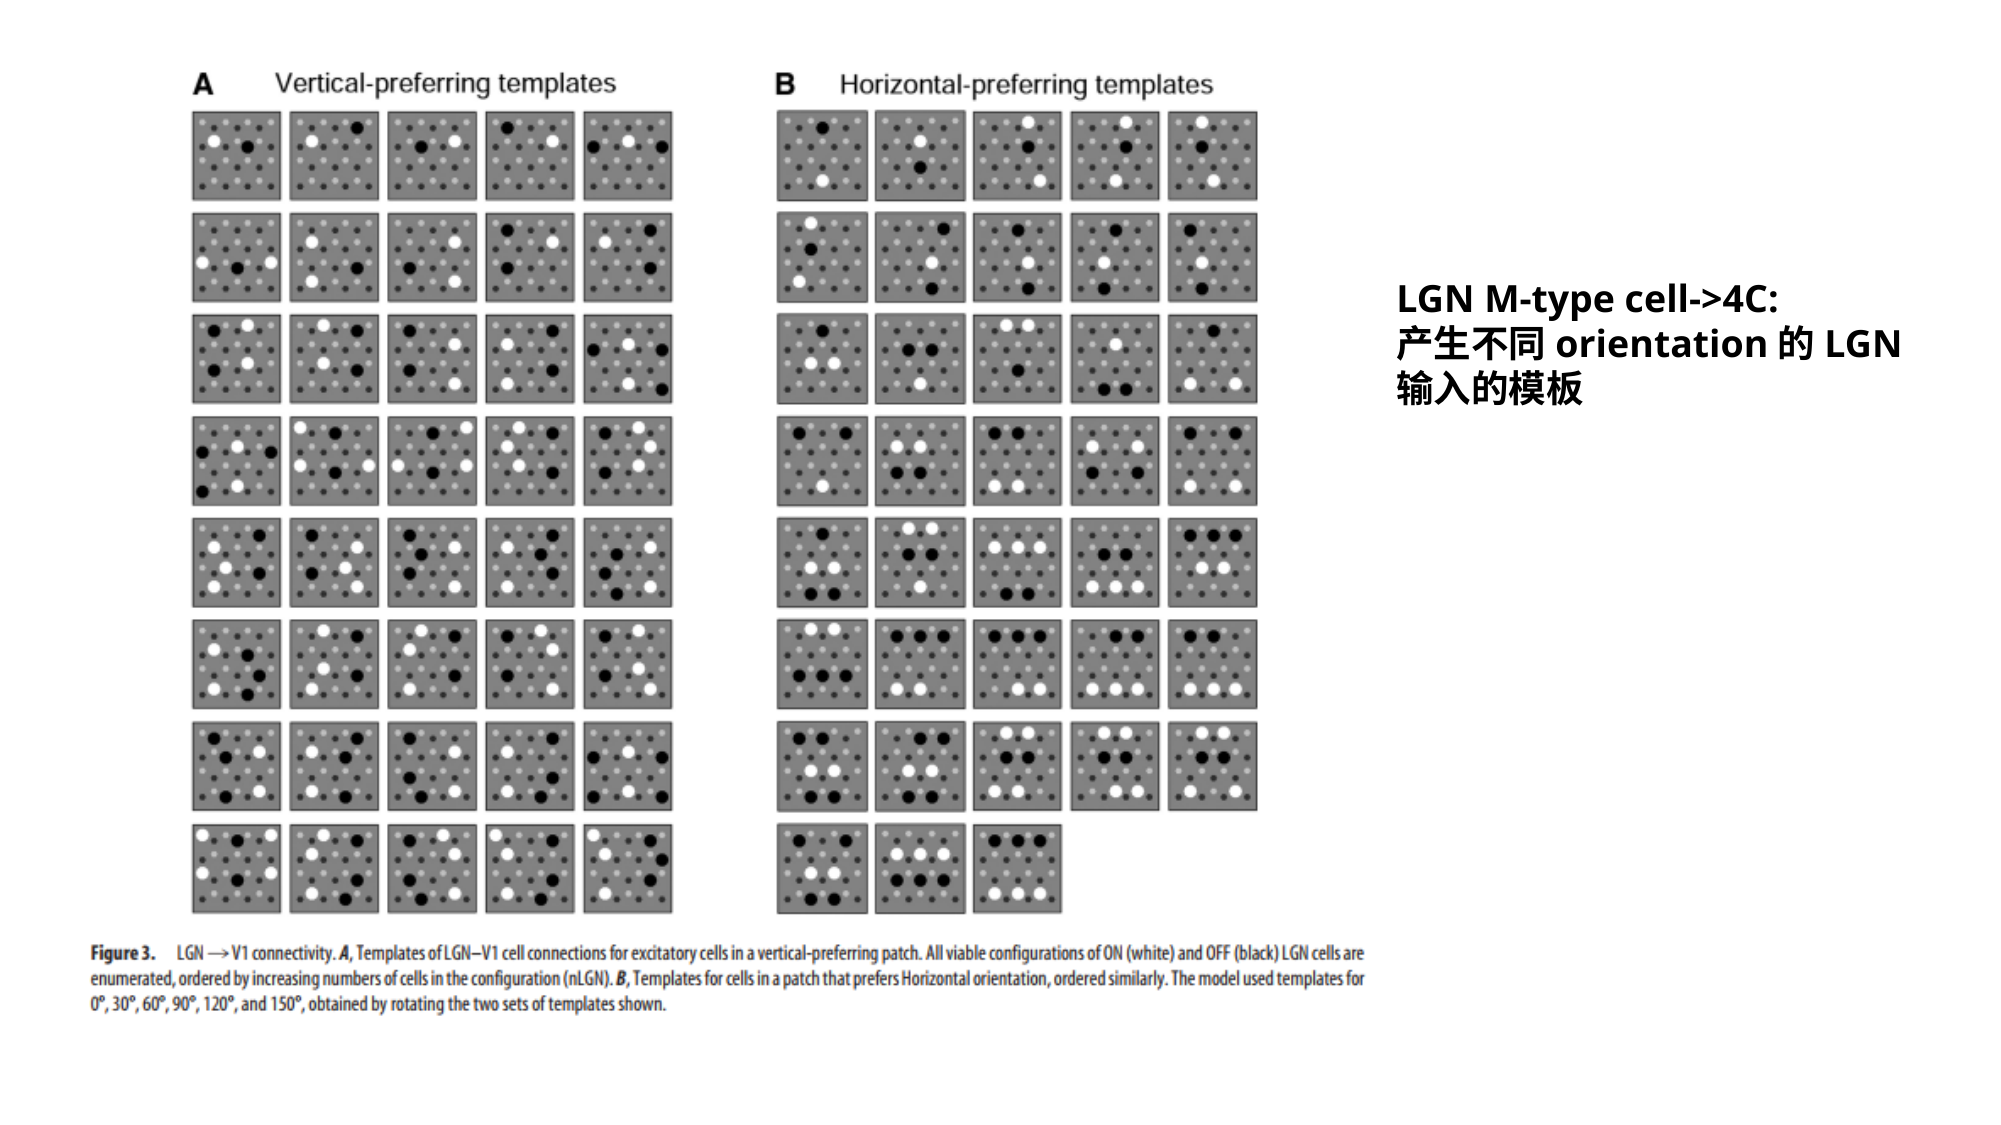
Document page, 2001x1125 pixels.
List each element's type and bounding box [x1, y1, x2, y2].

picture [78, 56, 1400, 1038]
